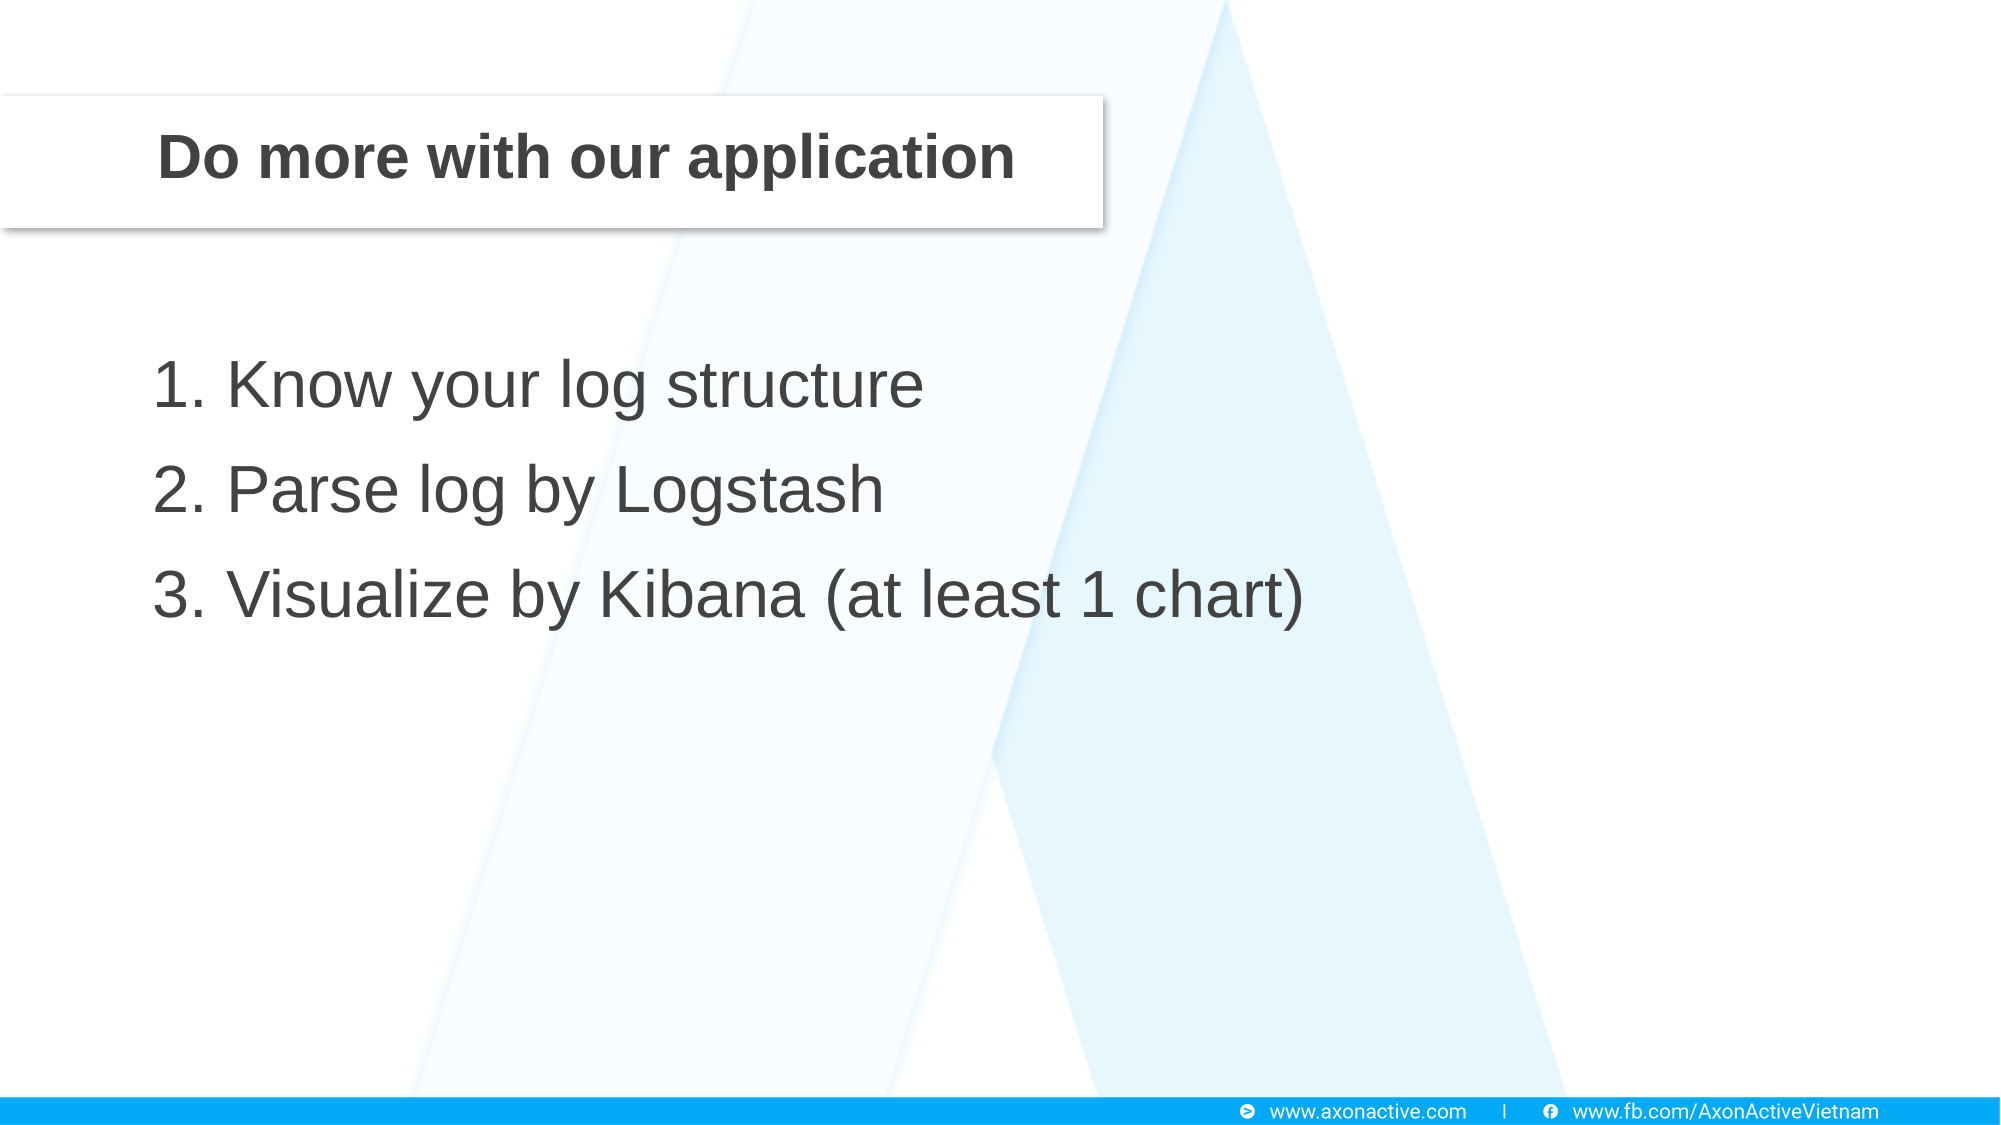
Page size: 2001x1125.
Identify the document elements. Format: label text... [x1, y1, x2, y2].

picture [1241, 1105, 1254, 1118]
picture [1544, 1105, 1557, 1118]
list 1. Know your log structure 2. Parse log by Logstash 3. Visualize by Kibana (at least 1 chart) [137, 333, 1497, 1013]
title Do more with our application [137, 112, 1050, 200]
picture [0, 0, 2001, 1125]
